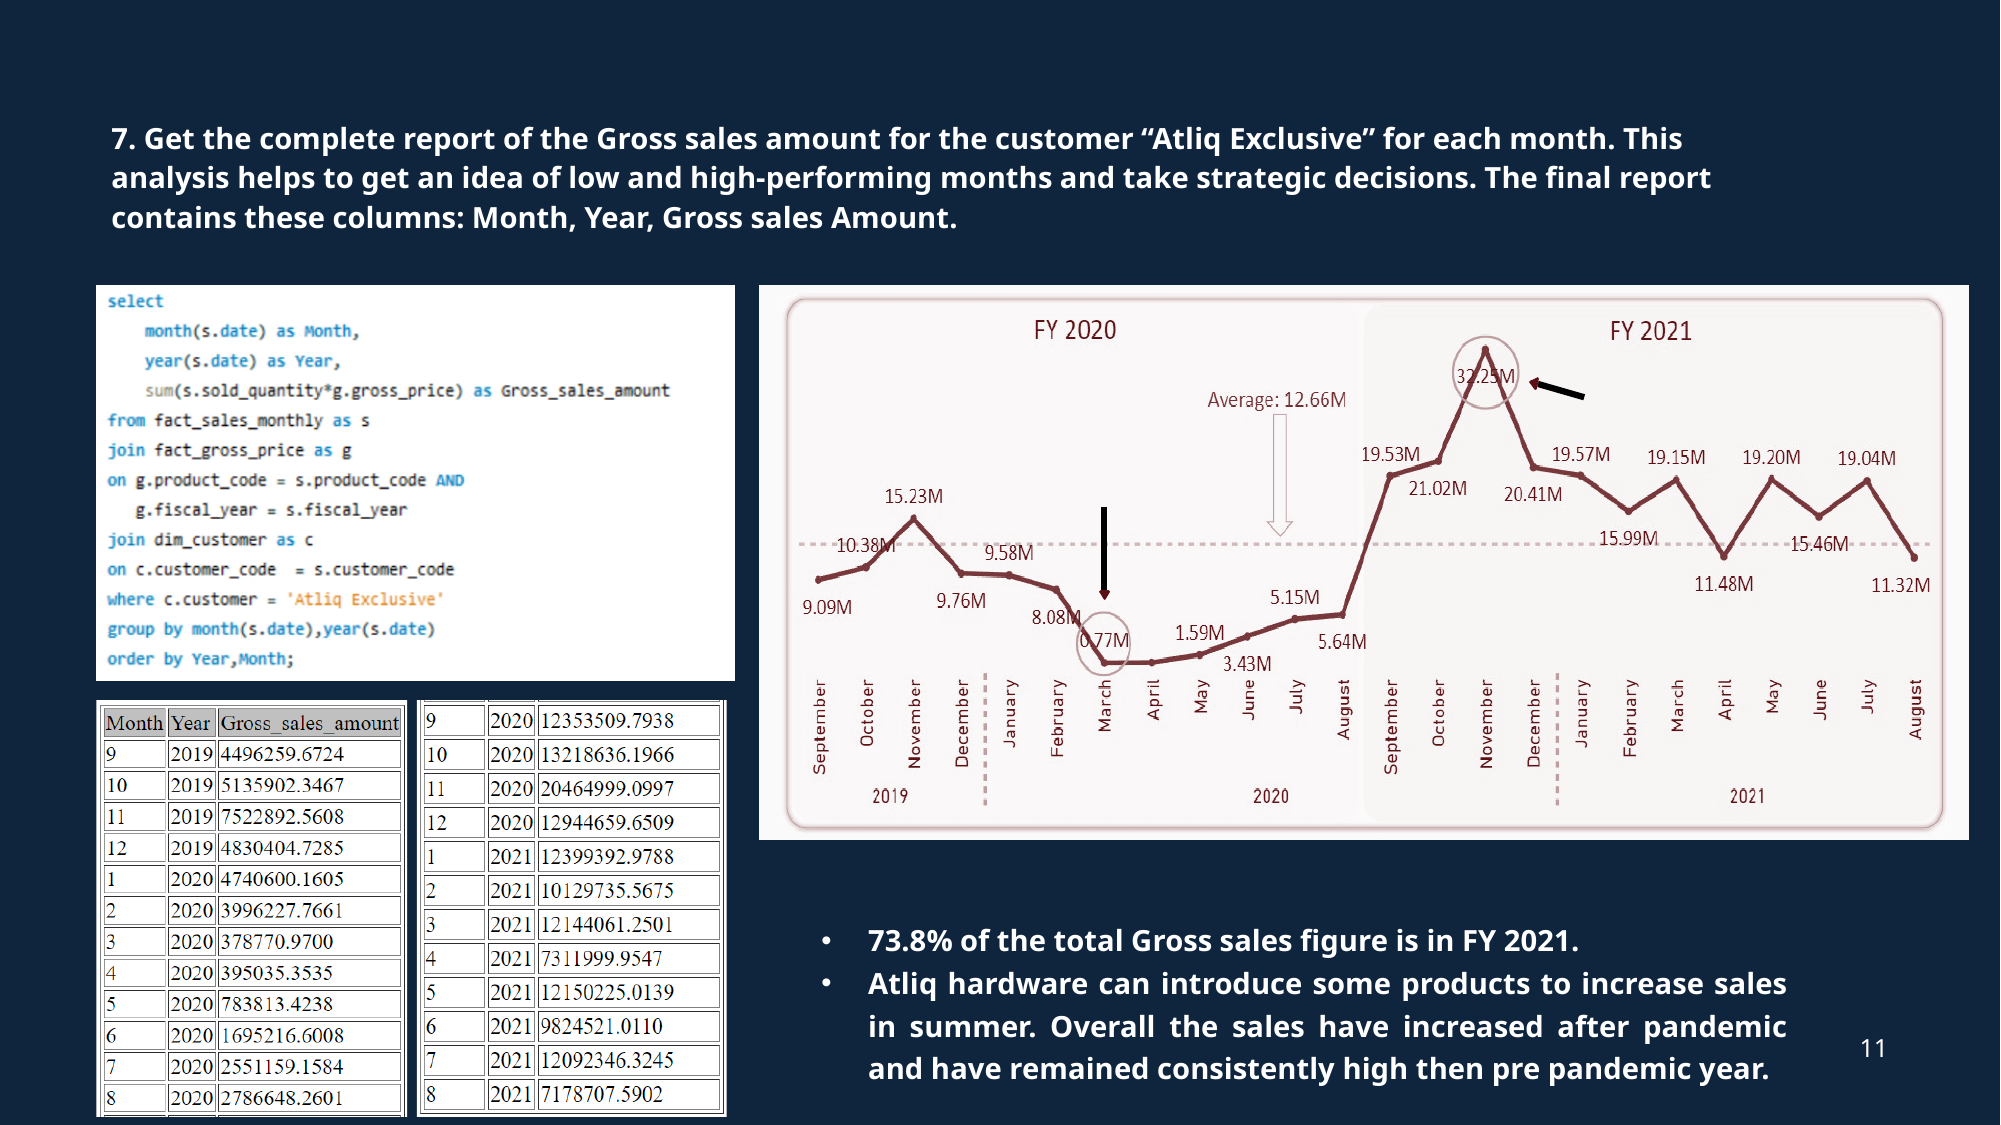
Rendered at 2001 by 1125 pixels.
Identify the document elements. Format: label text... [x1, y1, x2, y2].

title 7. Get the complete report of the Gross sales amount for the customer “Atliq Exclusive” for each month. This analysis helps to get an idea of low and high-performing months and take strategic decisions. The final report contains these columns: Month, Year, Gross sales Amount. [96, 83, 1822, 267]
text_box 73.8% of the total Gross sales figure is in FY 2021. Atliq hardware can introduce some products to increase sales in summer. Overall the sales have increased after pandemic and have remained consistently high then pre pandemic year. [804, 907, 1804, 1125]
picture [96, 700, 408, 1117]
picture [96, 285, 735, 681]
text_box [759, 285, 1969, 840]
text_box 11 [1836, 1019, 1912, 1080]
picture [416, 700, 727, 1117]
